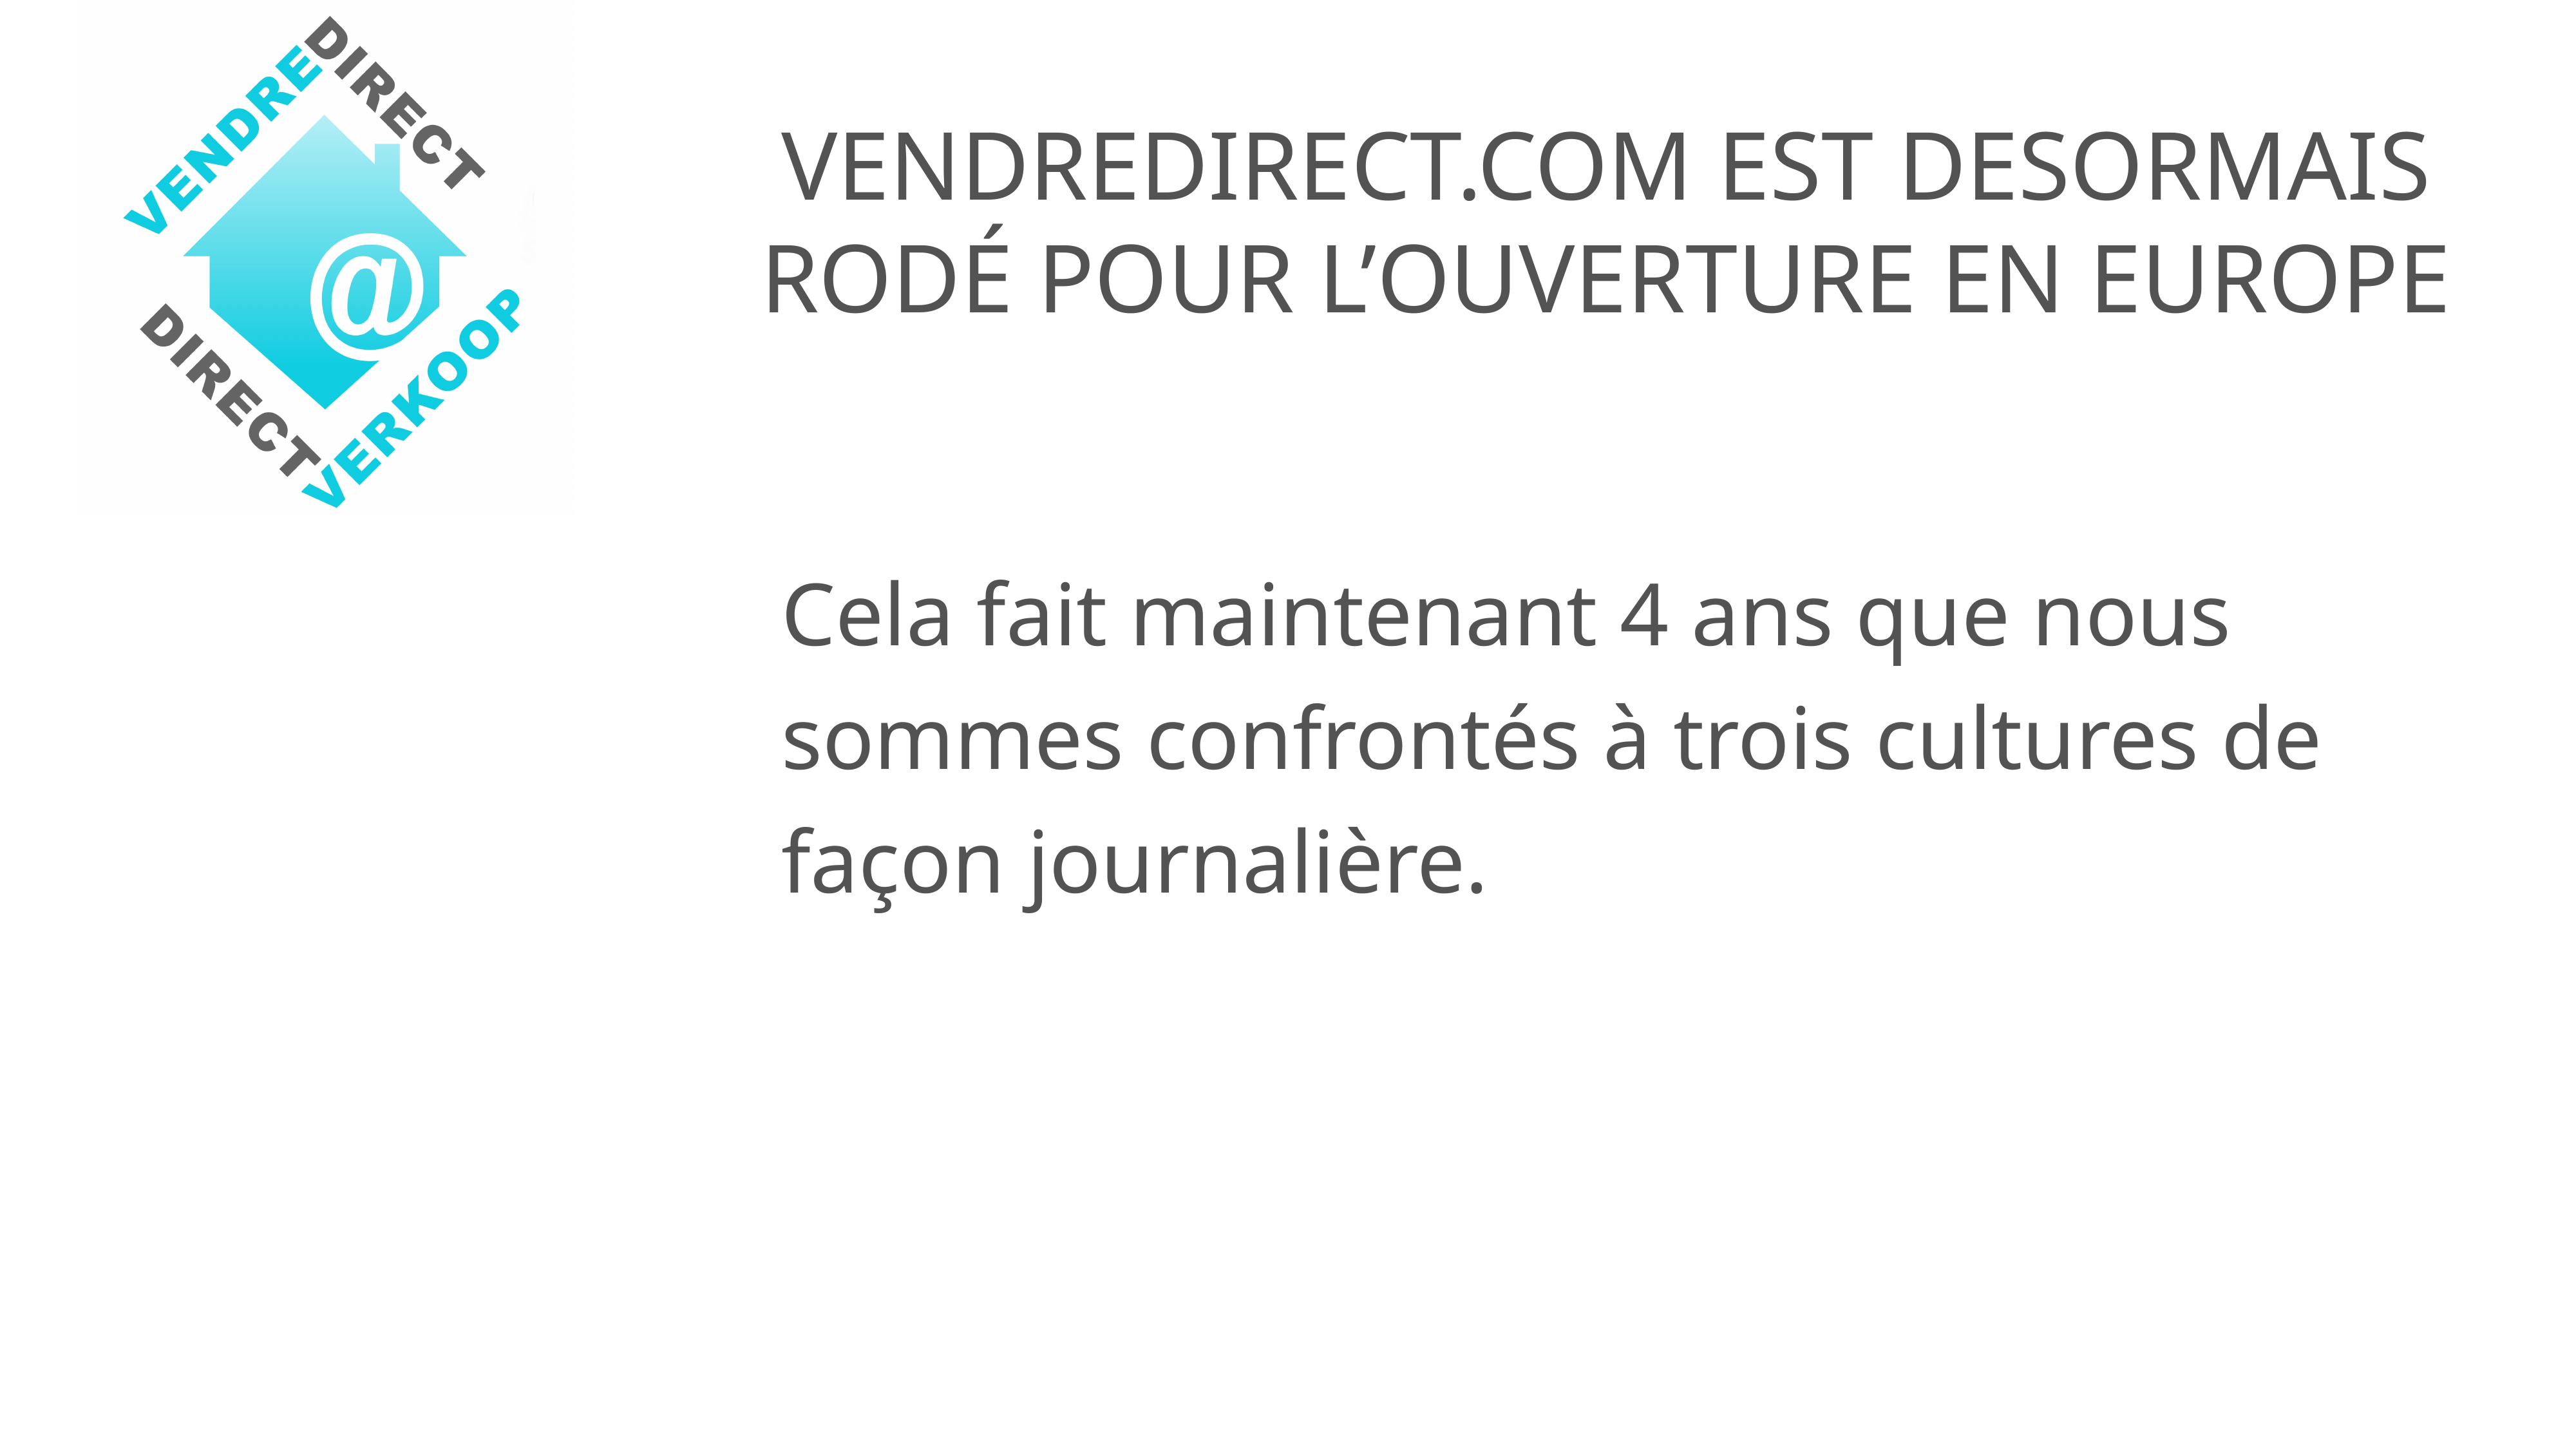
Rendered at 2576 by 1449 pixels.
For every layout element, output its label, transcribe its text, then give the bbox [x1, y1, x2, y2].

title Vendredirect.com est desormais rodé pour l’ouverture en europe [726, 37, 2485, 401]
picture [75, 0, 575, 517]
list Cela fait maintenant 4 ans que nous sommes confrontés à trois cultures de façon journalière. [773, 256, 2439, 1193]
